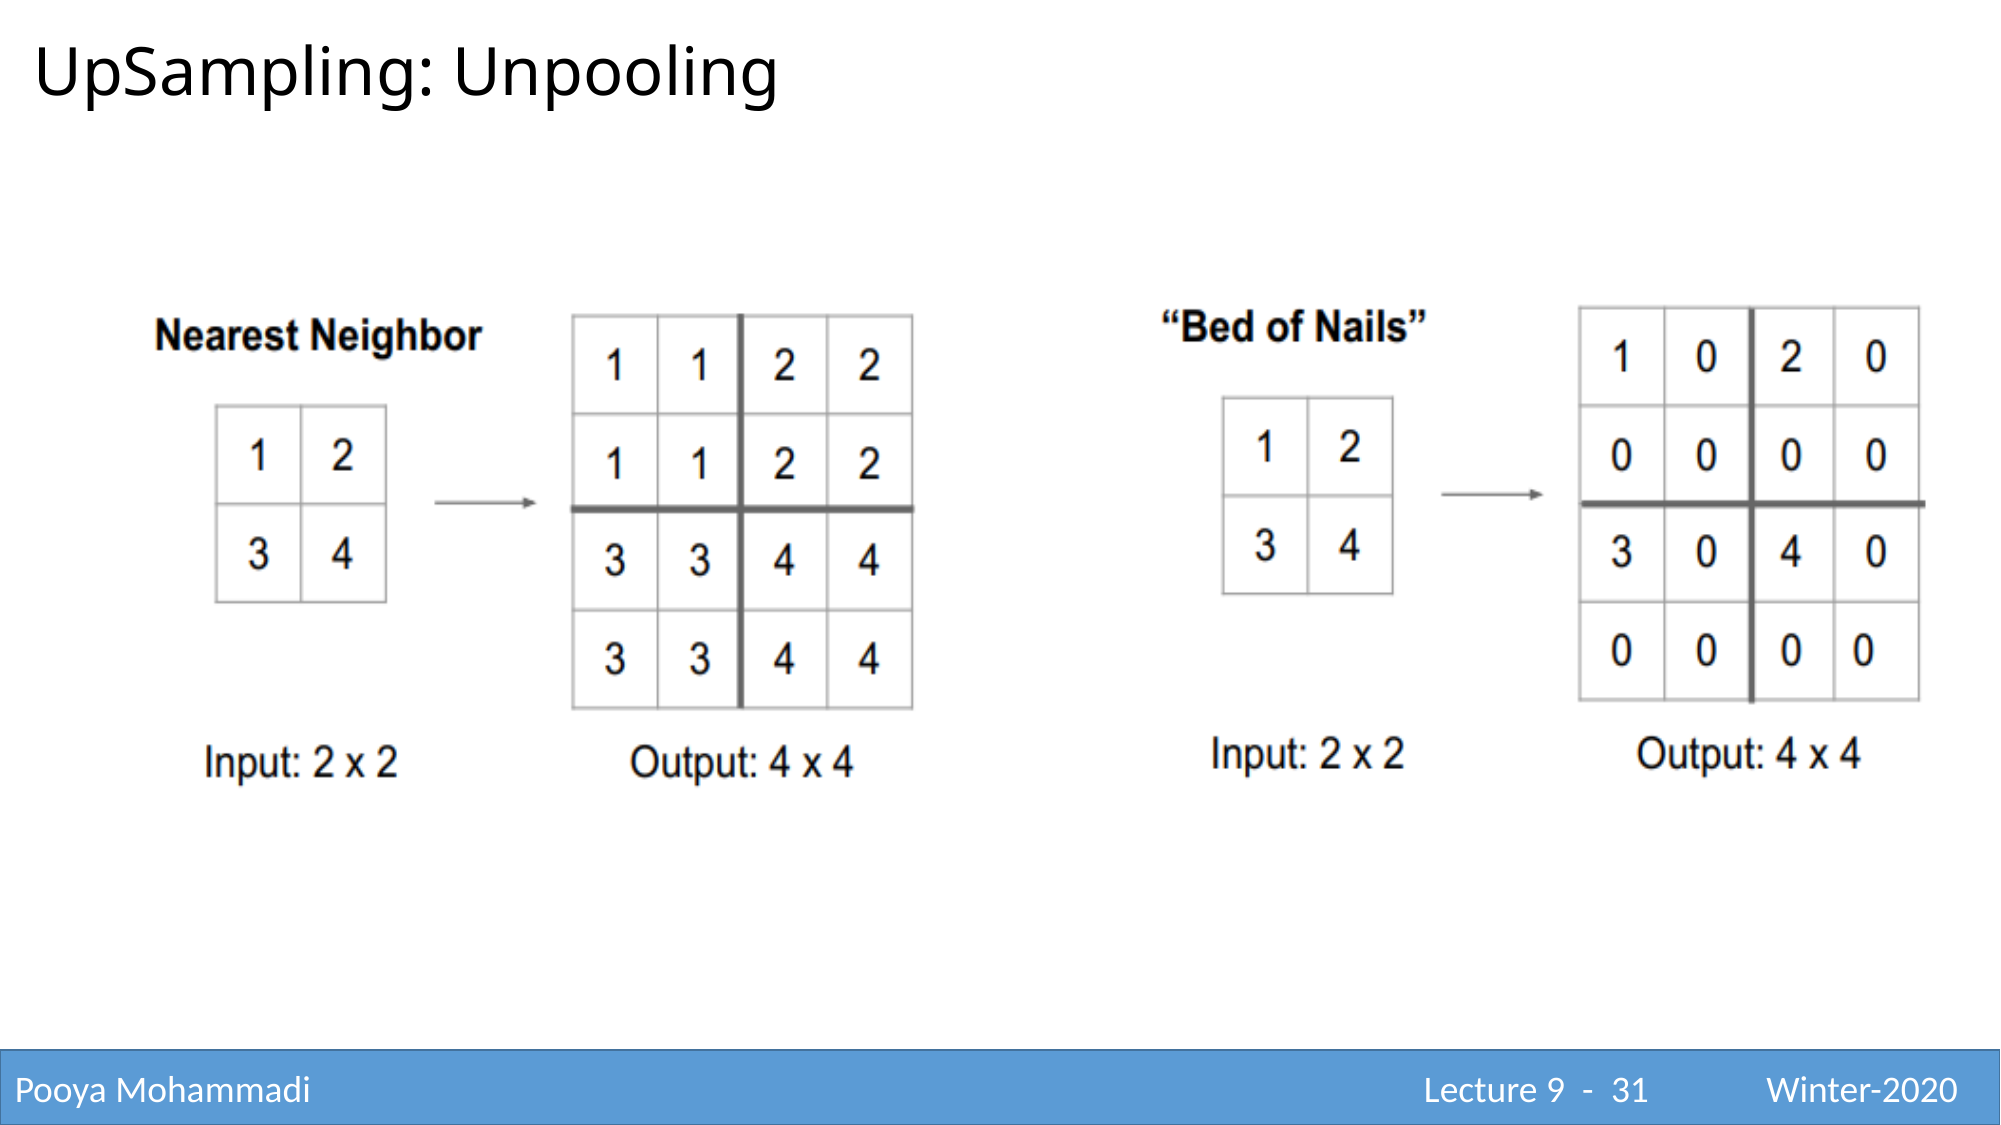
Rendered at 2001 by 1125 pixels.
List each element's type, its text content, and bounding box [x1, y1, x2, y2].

picture [0, 250, 2000, 1006]
text_box UpSampling: Unpooling [18, 21, 797, 117]
text_box Pooya Mohammadi Lecture 9 - 31 Winter-2020 [0, 1049, 2000, 1125]
